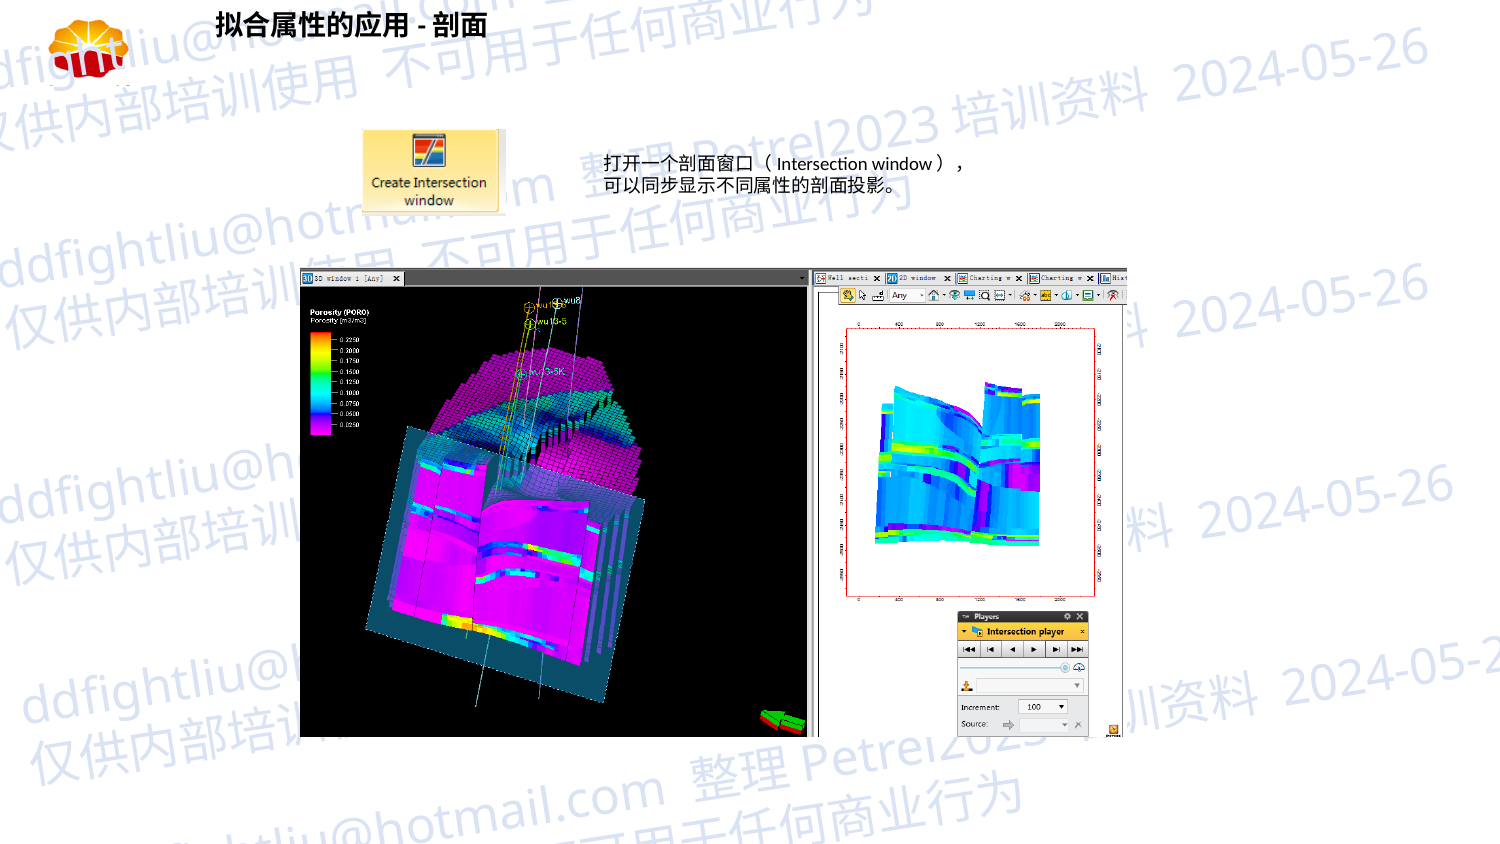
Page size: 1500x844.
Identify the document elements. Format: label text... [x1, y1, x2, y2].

picture [300, 267, 1127, 737]
picture [362, 129, 506, 216]
picture [53, 55, 68, 76]
picture [39, 19, 134, 86]
text_box 打开一个剖面窗口（Intersection window），可以同步显示不同属性的剖面投影。 [588, 143, 1006, 204]
text_box 拟合属性的应用-剖面 [200, 0, 715, 49]
